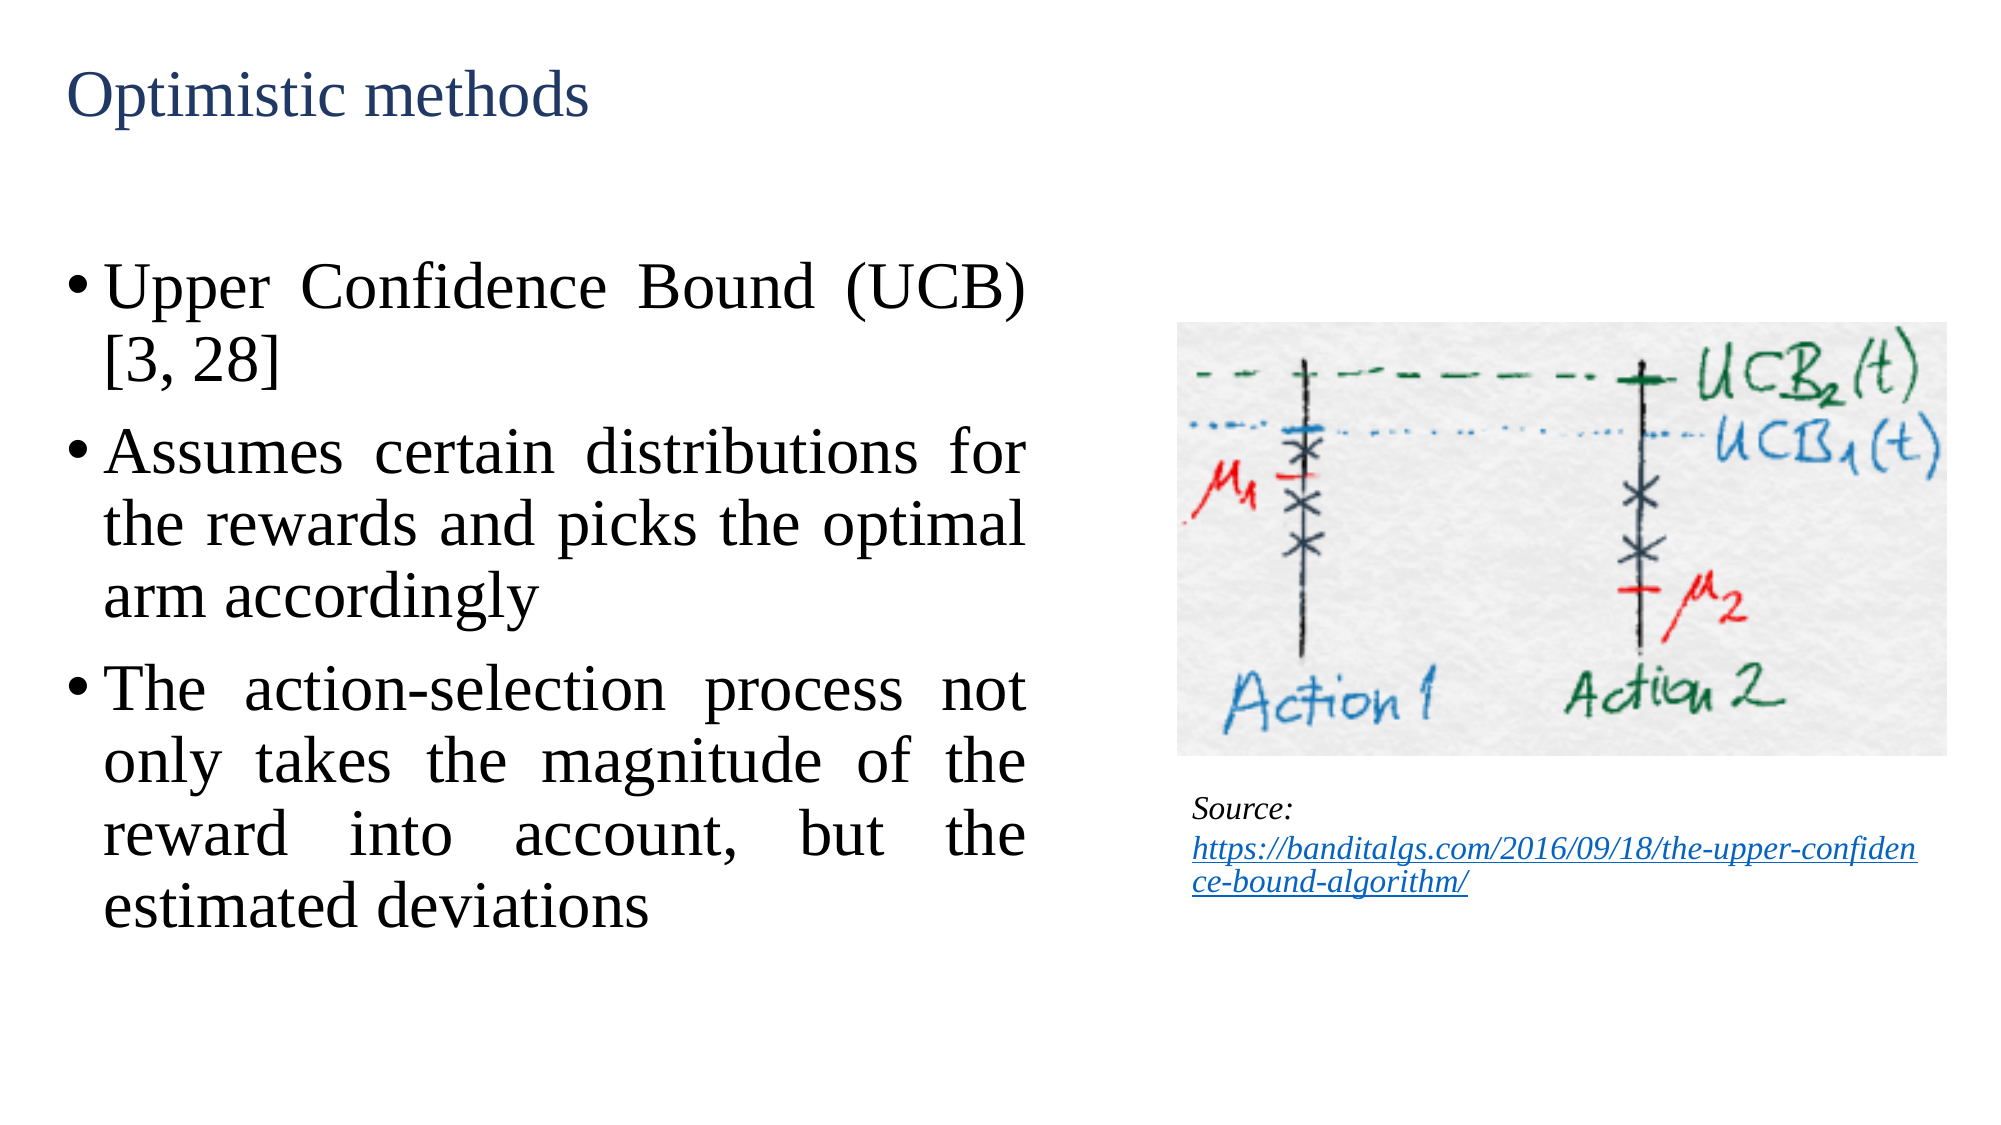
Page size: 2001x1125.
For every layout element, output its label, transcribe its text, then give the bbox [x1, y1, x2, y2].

text_box Source: https://banditalgs.com/2016/09/18/the-upper-confidence-bound-algorithm/ [1177, 778, 1947, 874]
picture [1177, 322, 1947, 756]
list Upper Confidence Bound (UCB) [3, 28] Assumes certain distributions for the rewards and picks the optimal arm accordingly The action-selection process not only takes the magnitude of the reward into account, but the estimated deviations [51, 243, 1044, 1014]
text_box Optimistic methods [51, 45, 1777, 144]
